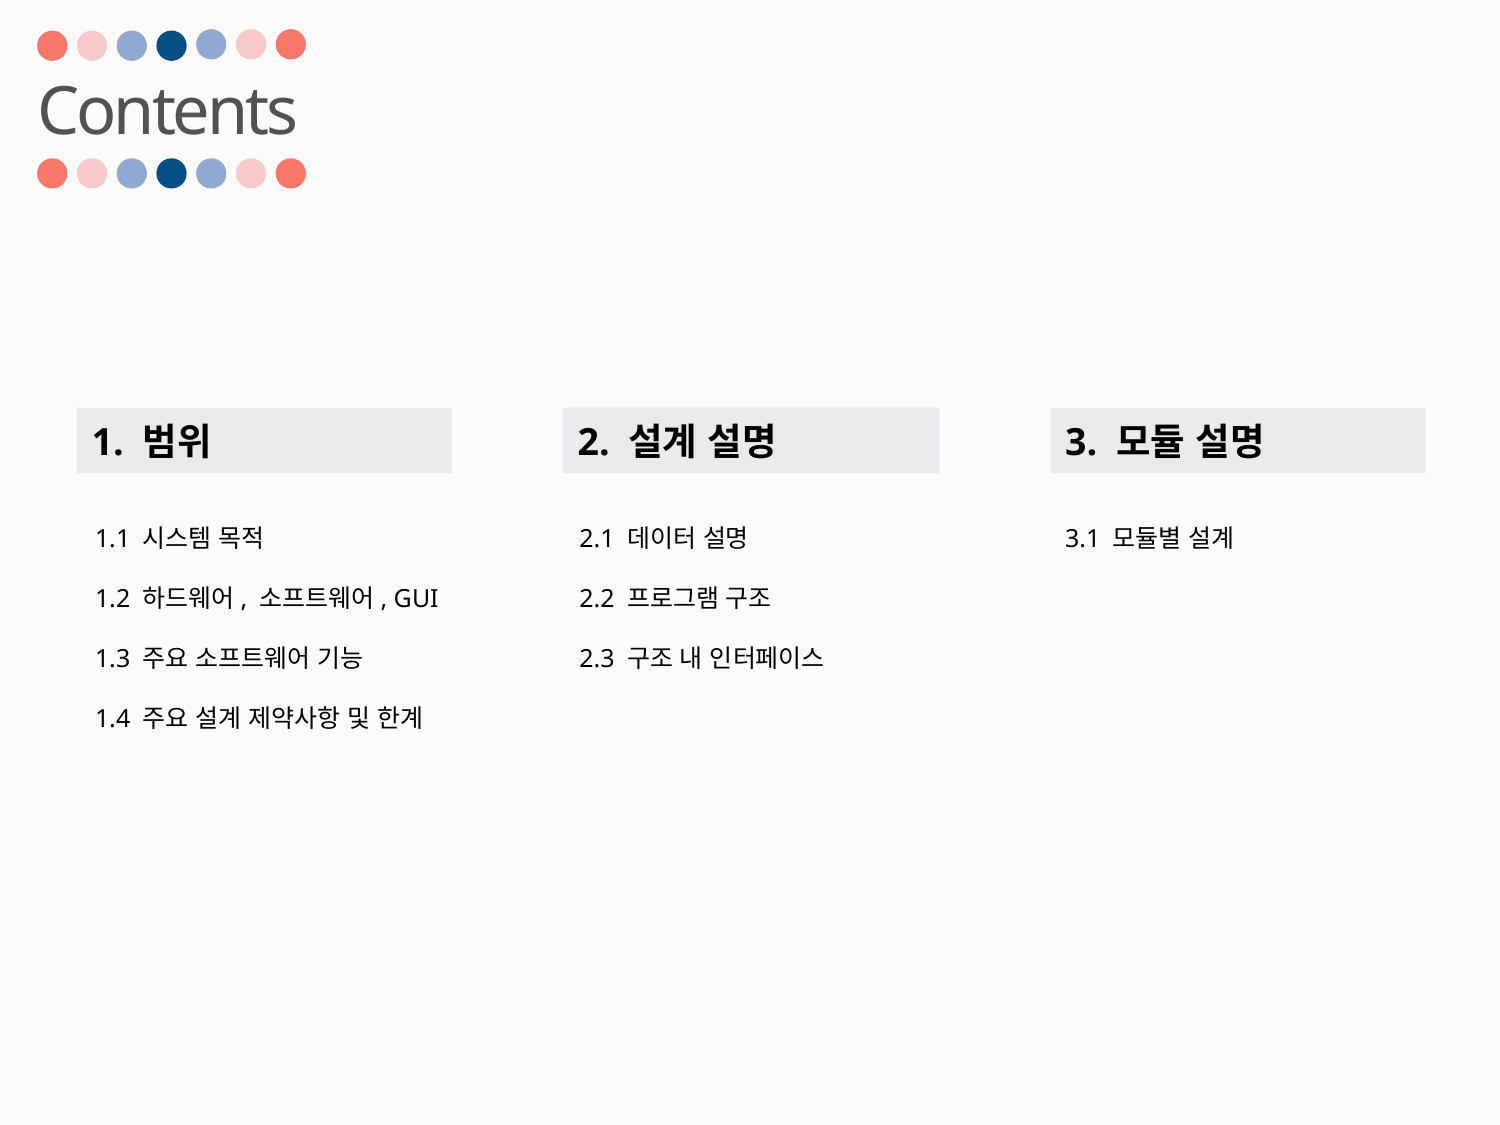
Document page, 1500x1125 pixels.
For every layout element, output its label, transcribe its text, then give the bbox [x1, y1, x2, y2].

text_box [75, 29, 109, 62]
text_box [195, 157, 228, 190]
text_box [36, 157, 69, 190]
text_box [155, 157, 188, 190]
text_box 3. 모듈 설명 [1049, 407, 1427, 474]
text_box [115, 157, 148, 190]
text_box [234, 157, 268, 190]
text_box [234, 28, 268, 61]
text_box 2.1 데이터 설명 2.2 프로그램 구조 2.3 구조 내 인터페이스 [564, 485, 859, 680]
text_box 2. 설계 설명 [562, 407, 939, 474]
text_box [195, 28, 228, 61]
text_box [115, 29, 148, 62]
text_box [75, 157, 109, 190]
text_box 1. 범위 [76, 407, 453, 474]
text_box [155, 29, 188, 62]
text_box 1.1 시스템 목적 1.2 하드웨어, 소프트웨어, GUI 1.3 주요 소프트웨어 기능 1.4 주요 설계 제약사항 및 한계 [80, 485, 480, 740]
text_box [274, 157, 307, 190]
text_box 3.1 모듈별 설계 [1050, 485, 1360, 560]
text_box Contents [22, 60, 314, 156]
text_box [36, 29, 69, 62]
text_box [274, 28, 307, 61]
